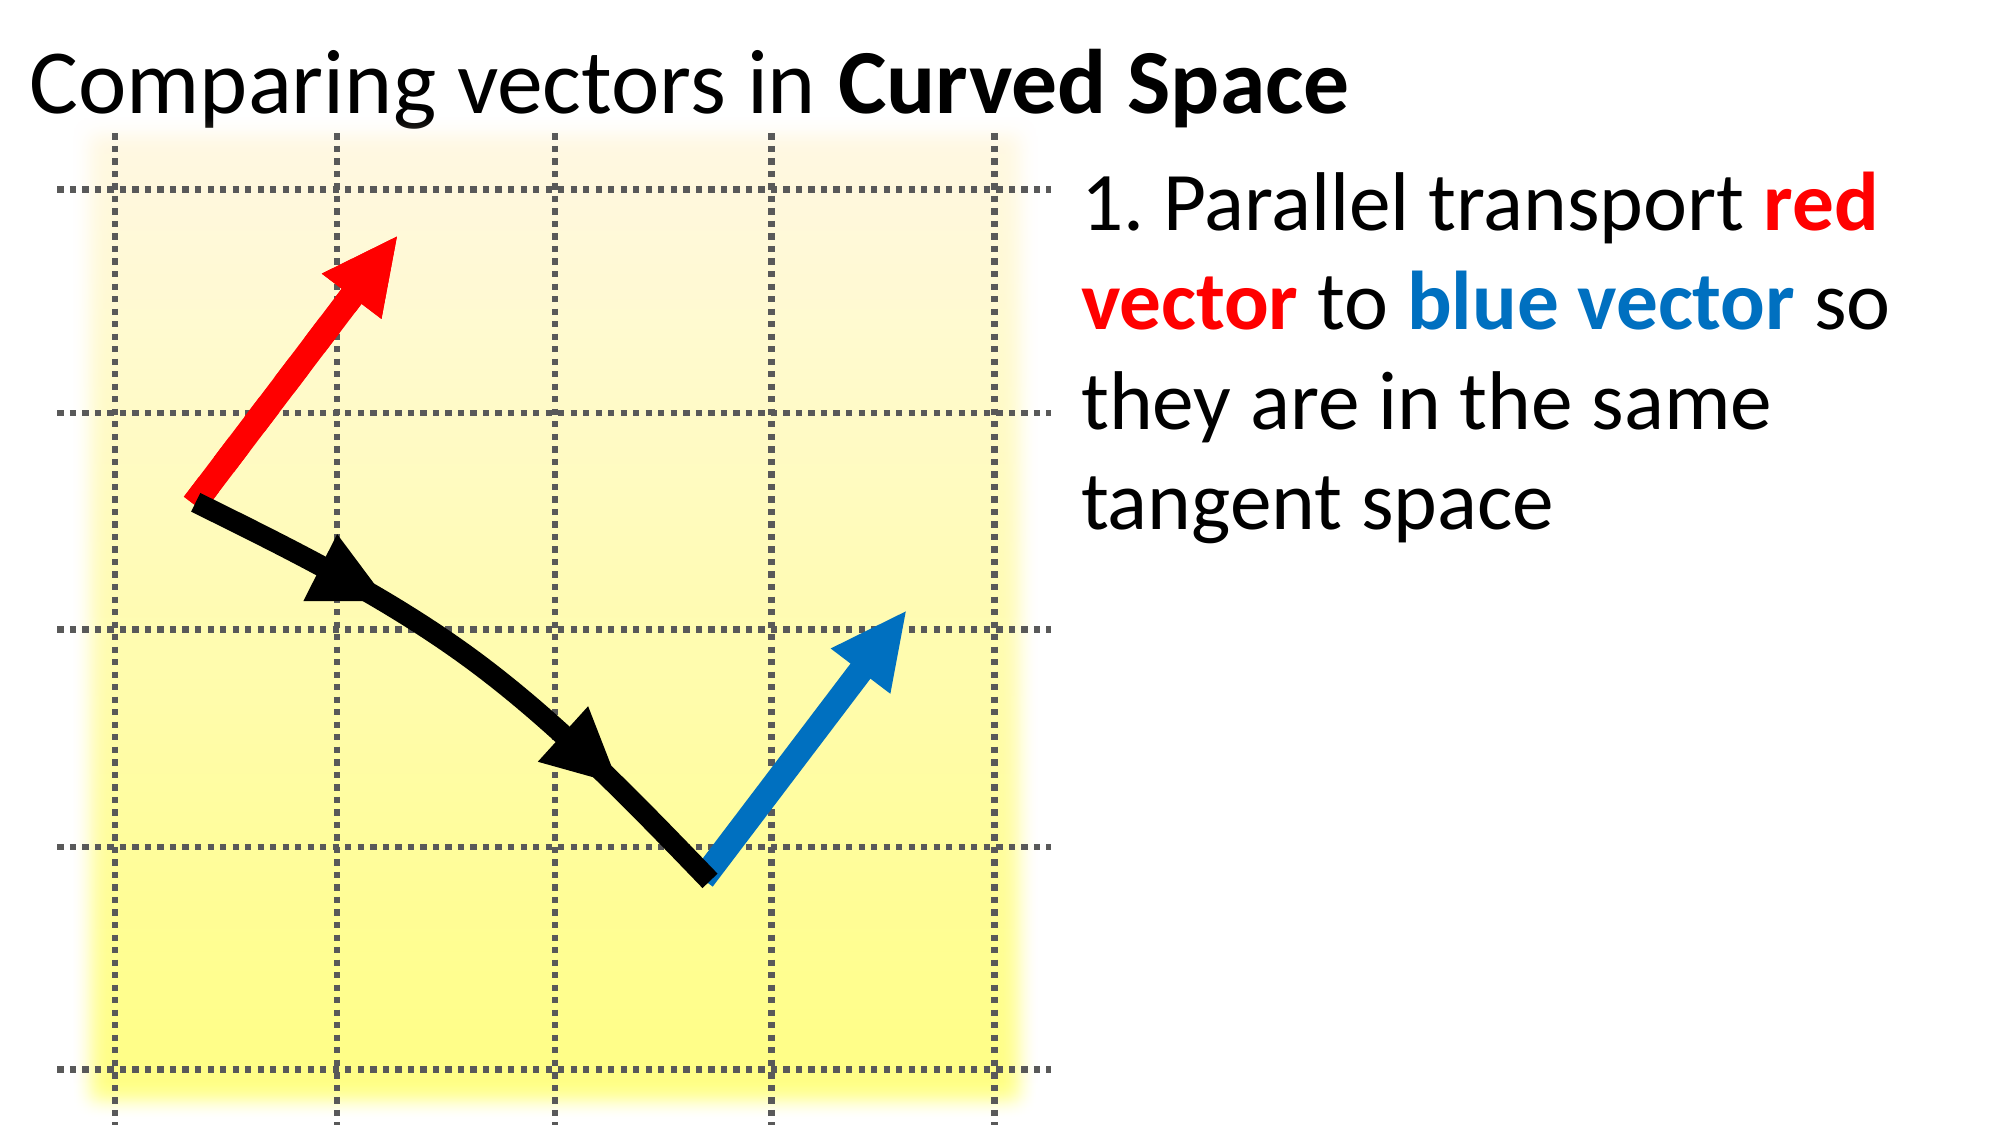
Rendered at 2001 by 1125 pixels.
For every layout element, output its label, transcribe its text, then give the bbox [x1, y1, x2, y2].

text_box 1. Parallel transport red vector to blue vector so they are in the same tangent space [1066, 139, 1989, 554]
text_box Comparing vectors in Curved Space [14, 14, 1418, 140]
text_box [195, 502, 710, 881]
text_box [57, 115, 1051, 1125]
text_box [710, 611, 906, 880]
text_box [193, 236, 397, 505]
